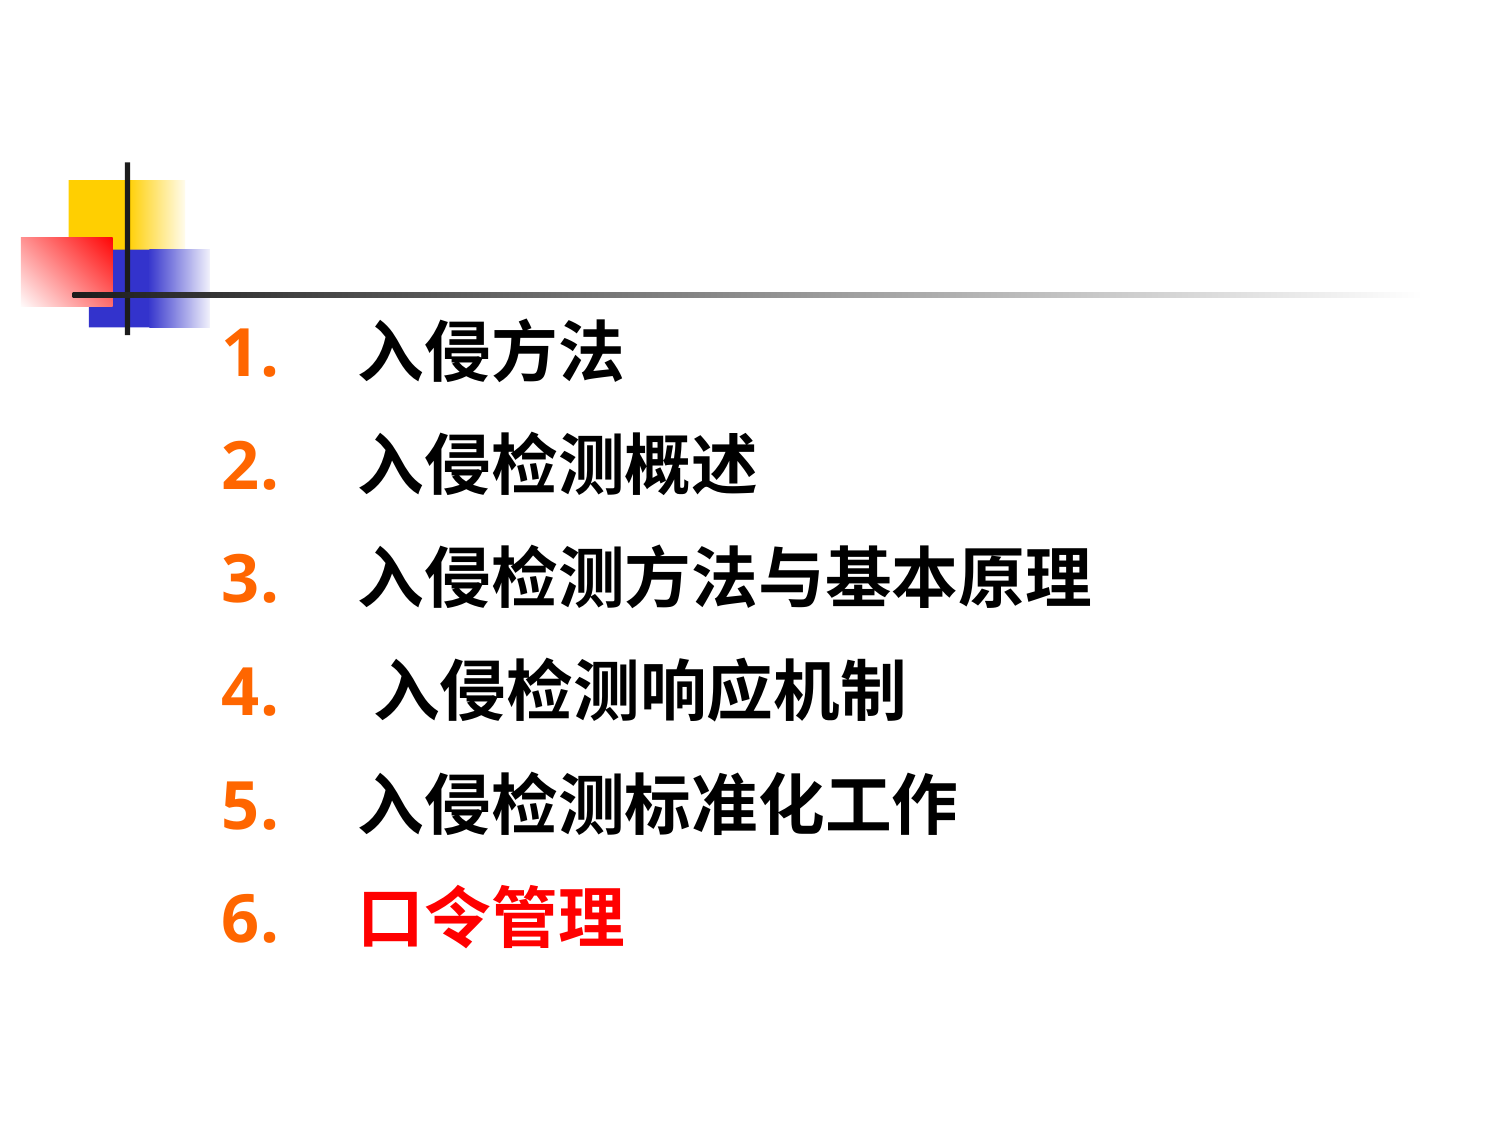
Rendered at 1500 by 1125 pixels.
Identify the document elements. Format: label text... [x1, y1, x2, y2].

text_box 入侵方法 入侵检测概述 入侵检测方法与基本原理 入侵检测响应机制 入侵检测标准化工作 口令管理 [206, 302, 1344, 964]
